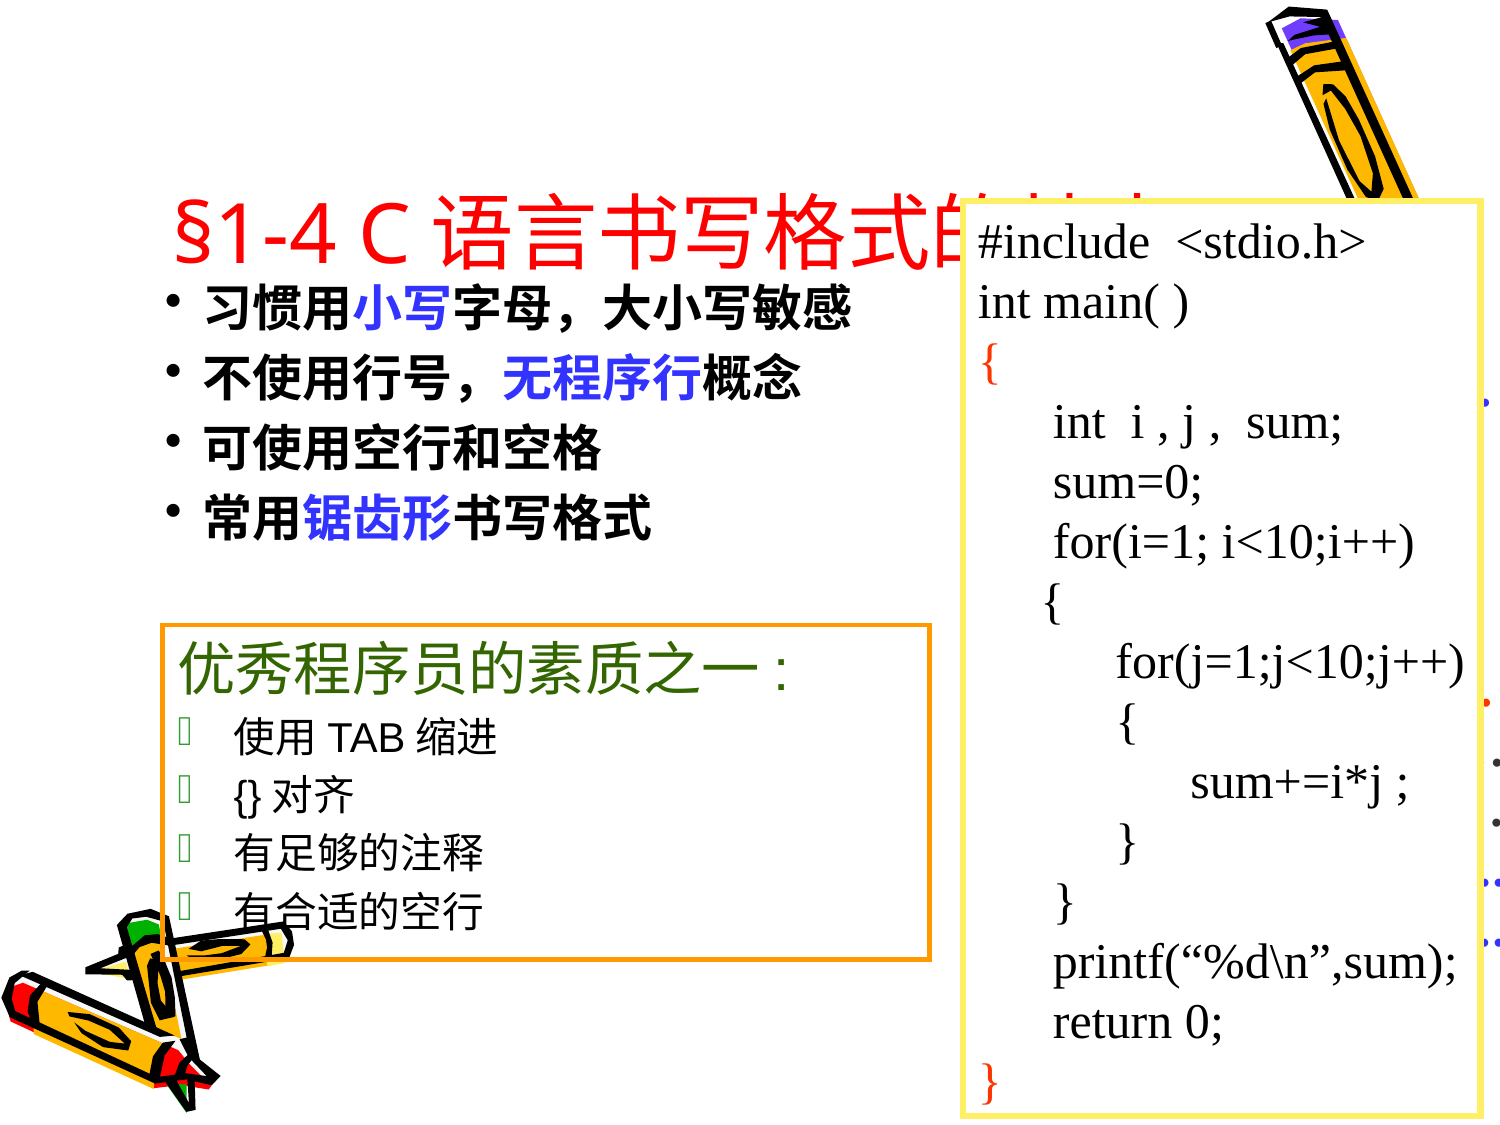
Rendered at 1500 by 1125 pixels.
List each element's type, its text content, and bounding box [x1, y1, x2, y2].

text_box main( ) { ………………. ……………… ………….. ………….. ……… ………. …………… ……………. ………………. ……………….. } [1481, 289, 1500, 1084]
text_box 优秀程序员的素质之一: 使用TAB缩进 {}对齐 有足够的注释 有合适的空行 [162, 624, 930, 960]
text_box #include <stdio.h> int main( ) { int i , j , sum; sum=0; for(i=1; i<10;i++) { for(j=1;j<10;j++) { sum+=i*j ; } } printf(“%d\n”,sum); return 0; } [963, 200, 1481, 1116]
title §1-4 C语言书写格式的特点 [112, 24, 1240, 269]
text_box 习惯用小写字母，大小写敏感 不使用行号，无程序行概念 可使用空行和空格 常用锯齿形书写格式 [0, 269, 963, 650]
